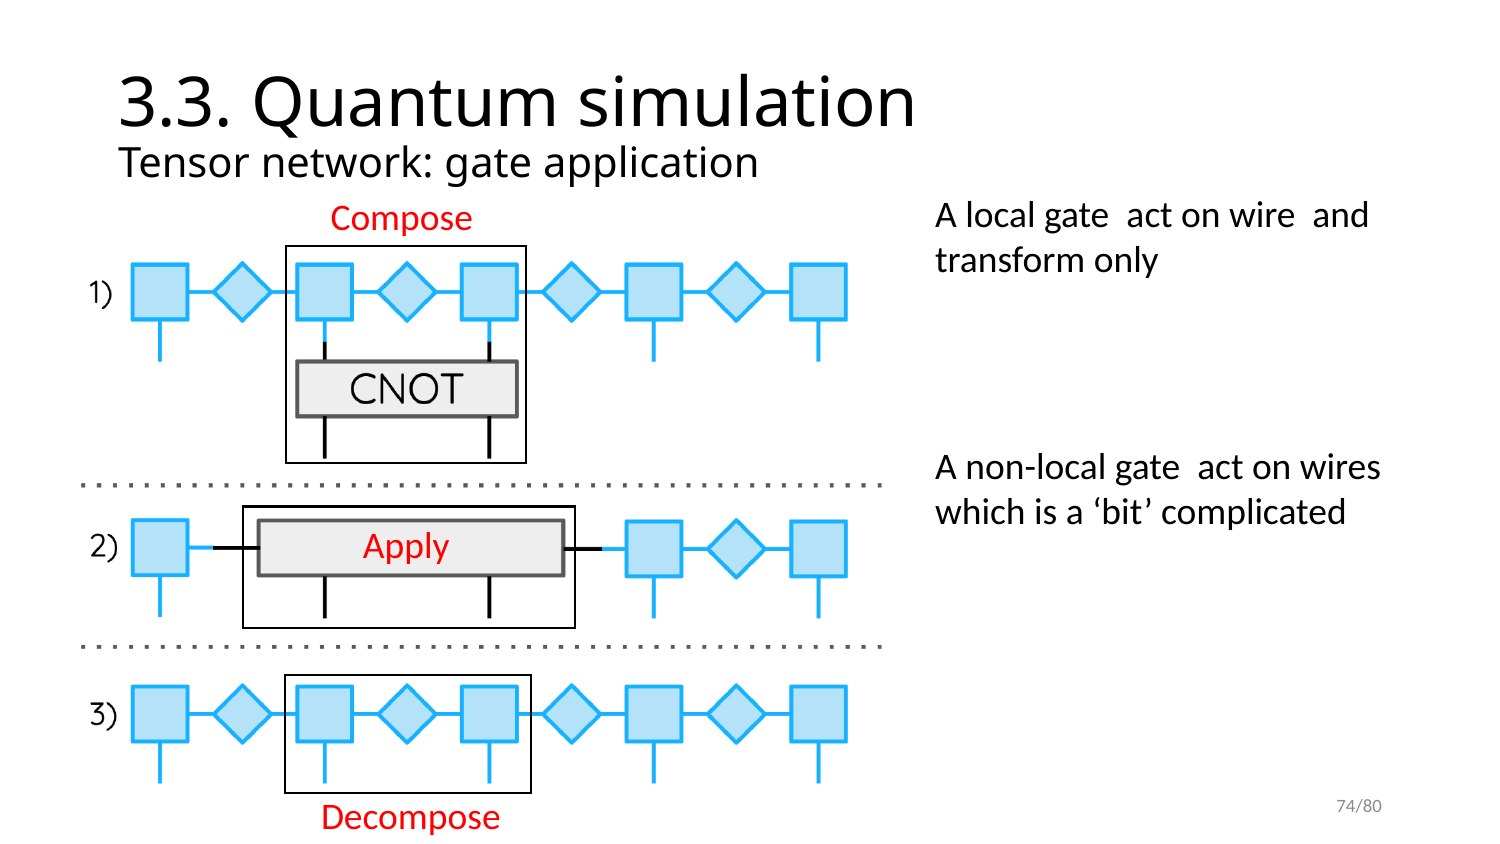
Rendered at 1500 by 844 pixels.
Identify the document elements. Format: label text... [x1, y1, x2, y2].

text_box Decompose [290, 800, 532, 844]
title 3.3. Quantum simulation Tensor network: gate application [103, 44, 1164, 208]
text_box Compose [286, 185, 518, 245]
text_box [285, 245, 527, 252]
slide_number 74 [1314, 782, 1397, 827]
picture [71, 252, 889, 800]
